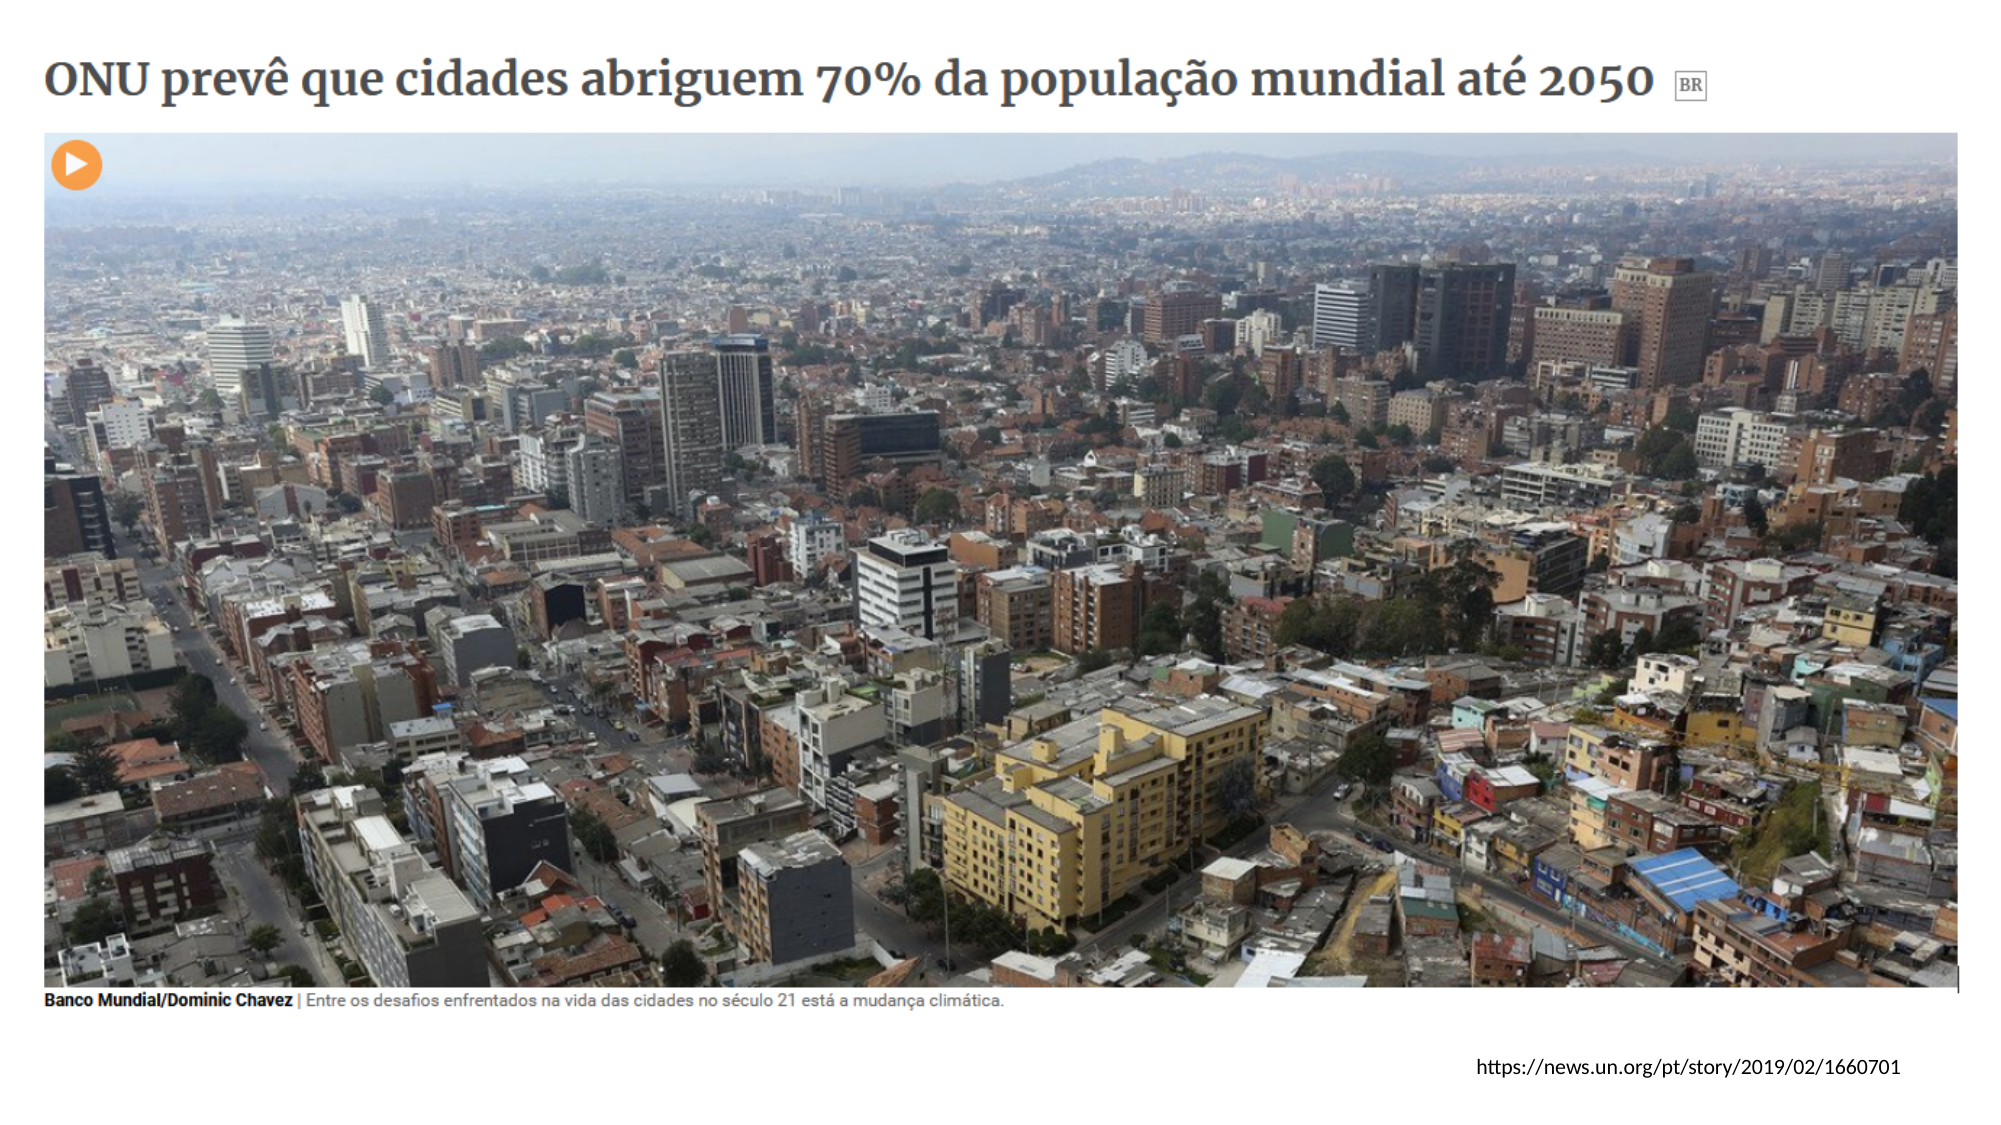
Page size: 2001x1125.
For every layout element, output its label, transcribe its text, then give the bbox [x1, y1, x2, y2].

picture [14, 38, 1984, 1016]
text_box https://news.un.org/pt/story/2019/02/1660701 [1461, 1045, 1957, 1087]
